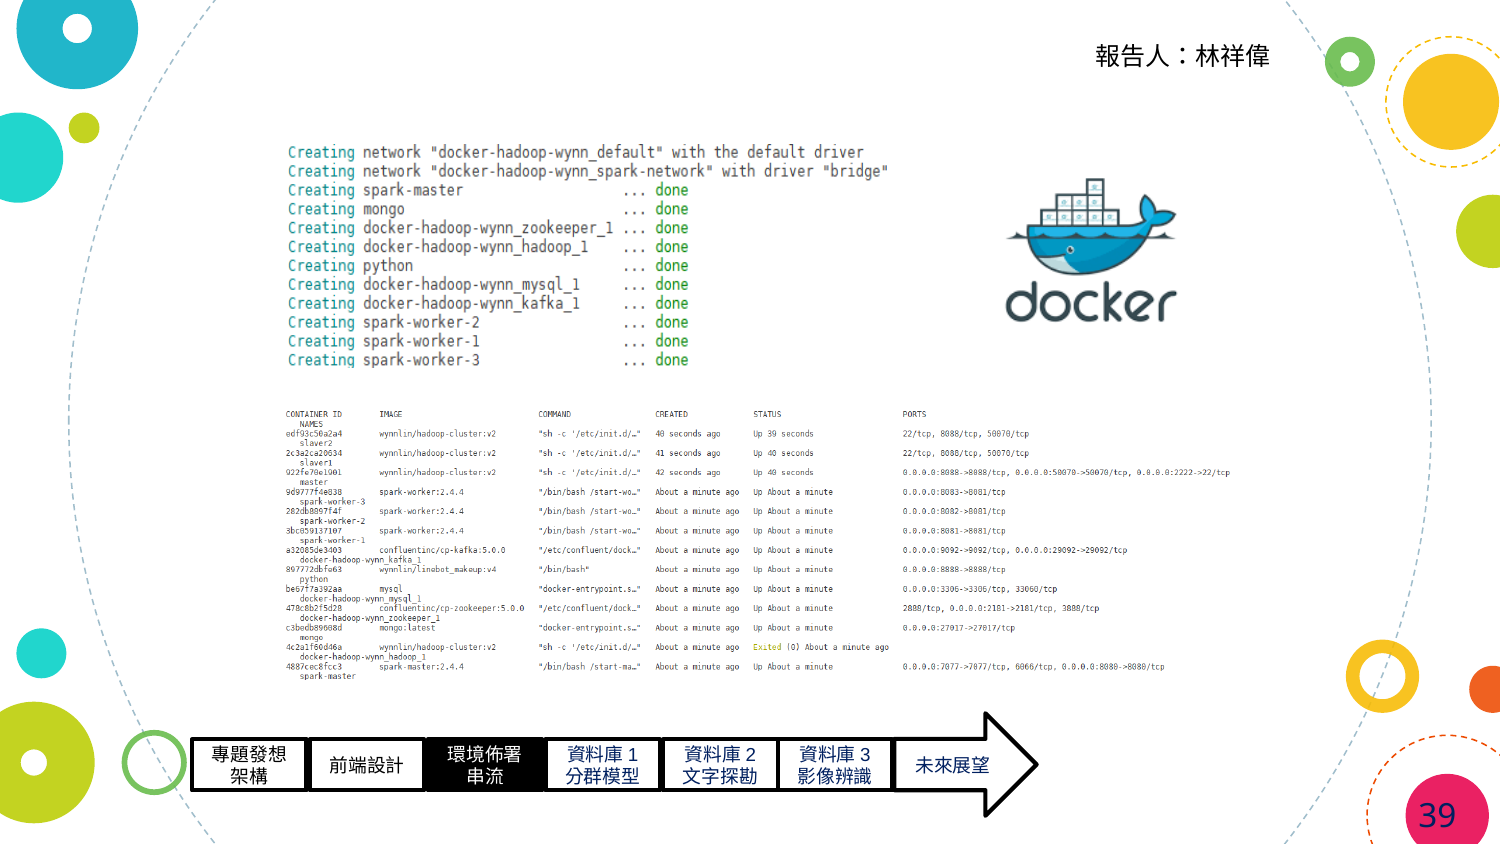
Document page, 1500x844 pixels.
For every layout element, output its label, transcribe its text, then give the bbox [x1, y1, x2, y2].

text_box 資料庫3 影像辨識 [776, 737, 892, 792]
text_box 前端設計 [308, 737, 426, 792]
picture [285, 142, 1295, 370]
text_box 39 [1398, 779, 1476, 844]
text_box 環境佈署 串流 [426, 737, 543, 792]
text_box 報告人：林祥偉 [1080, 21, 1286, 85]
text_box 資料庫1 分群模型 [543, 737, 661, 792]
text_box 未來展望 [892, 711, 1039, 818]
text_box 資料庫2 文字探勘 [661, 737, 776, 792]
text_box 專題發想 架構 [190, 737, 308, 792]
picture [285, 409, 1230, 681]
